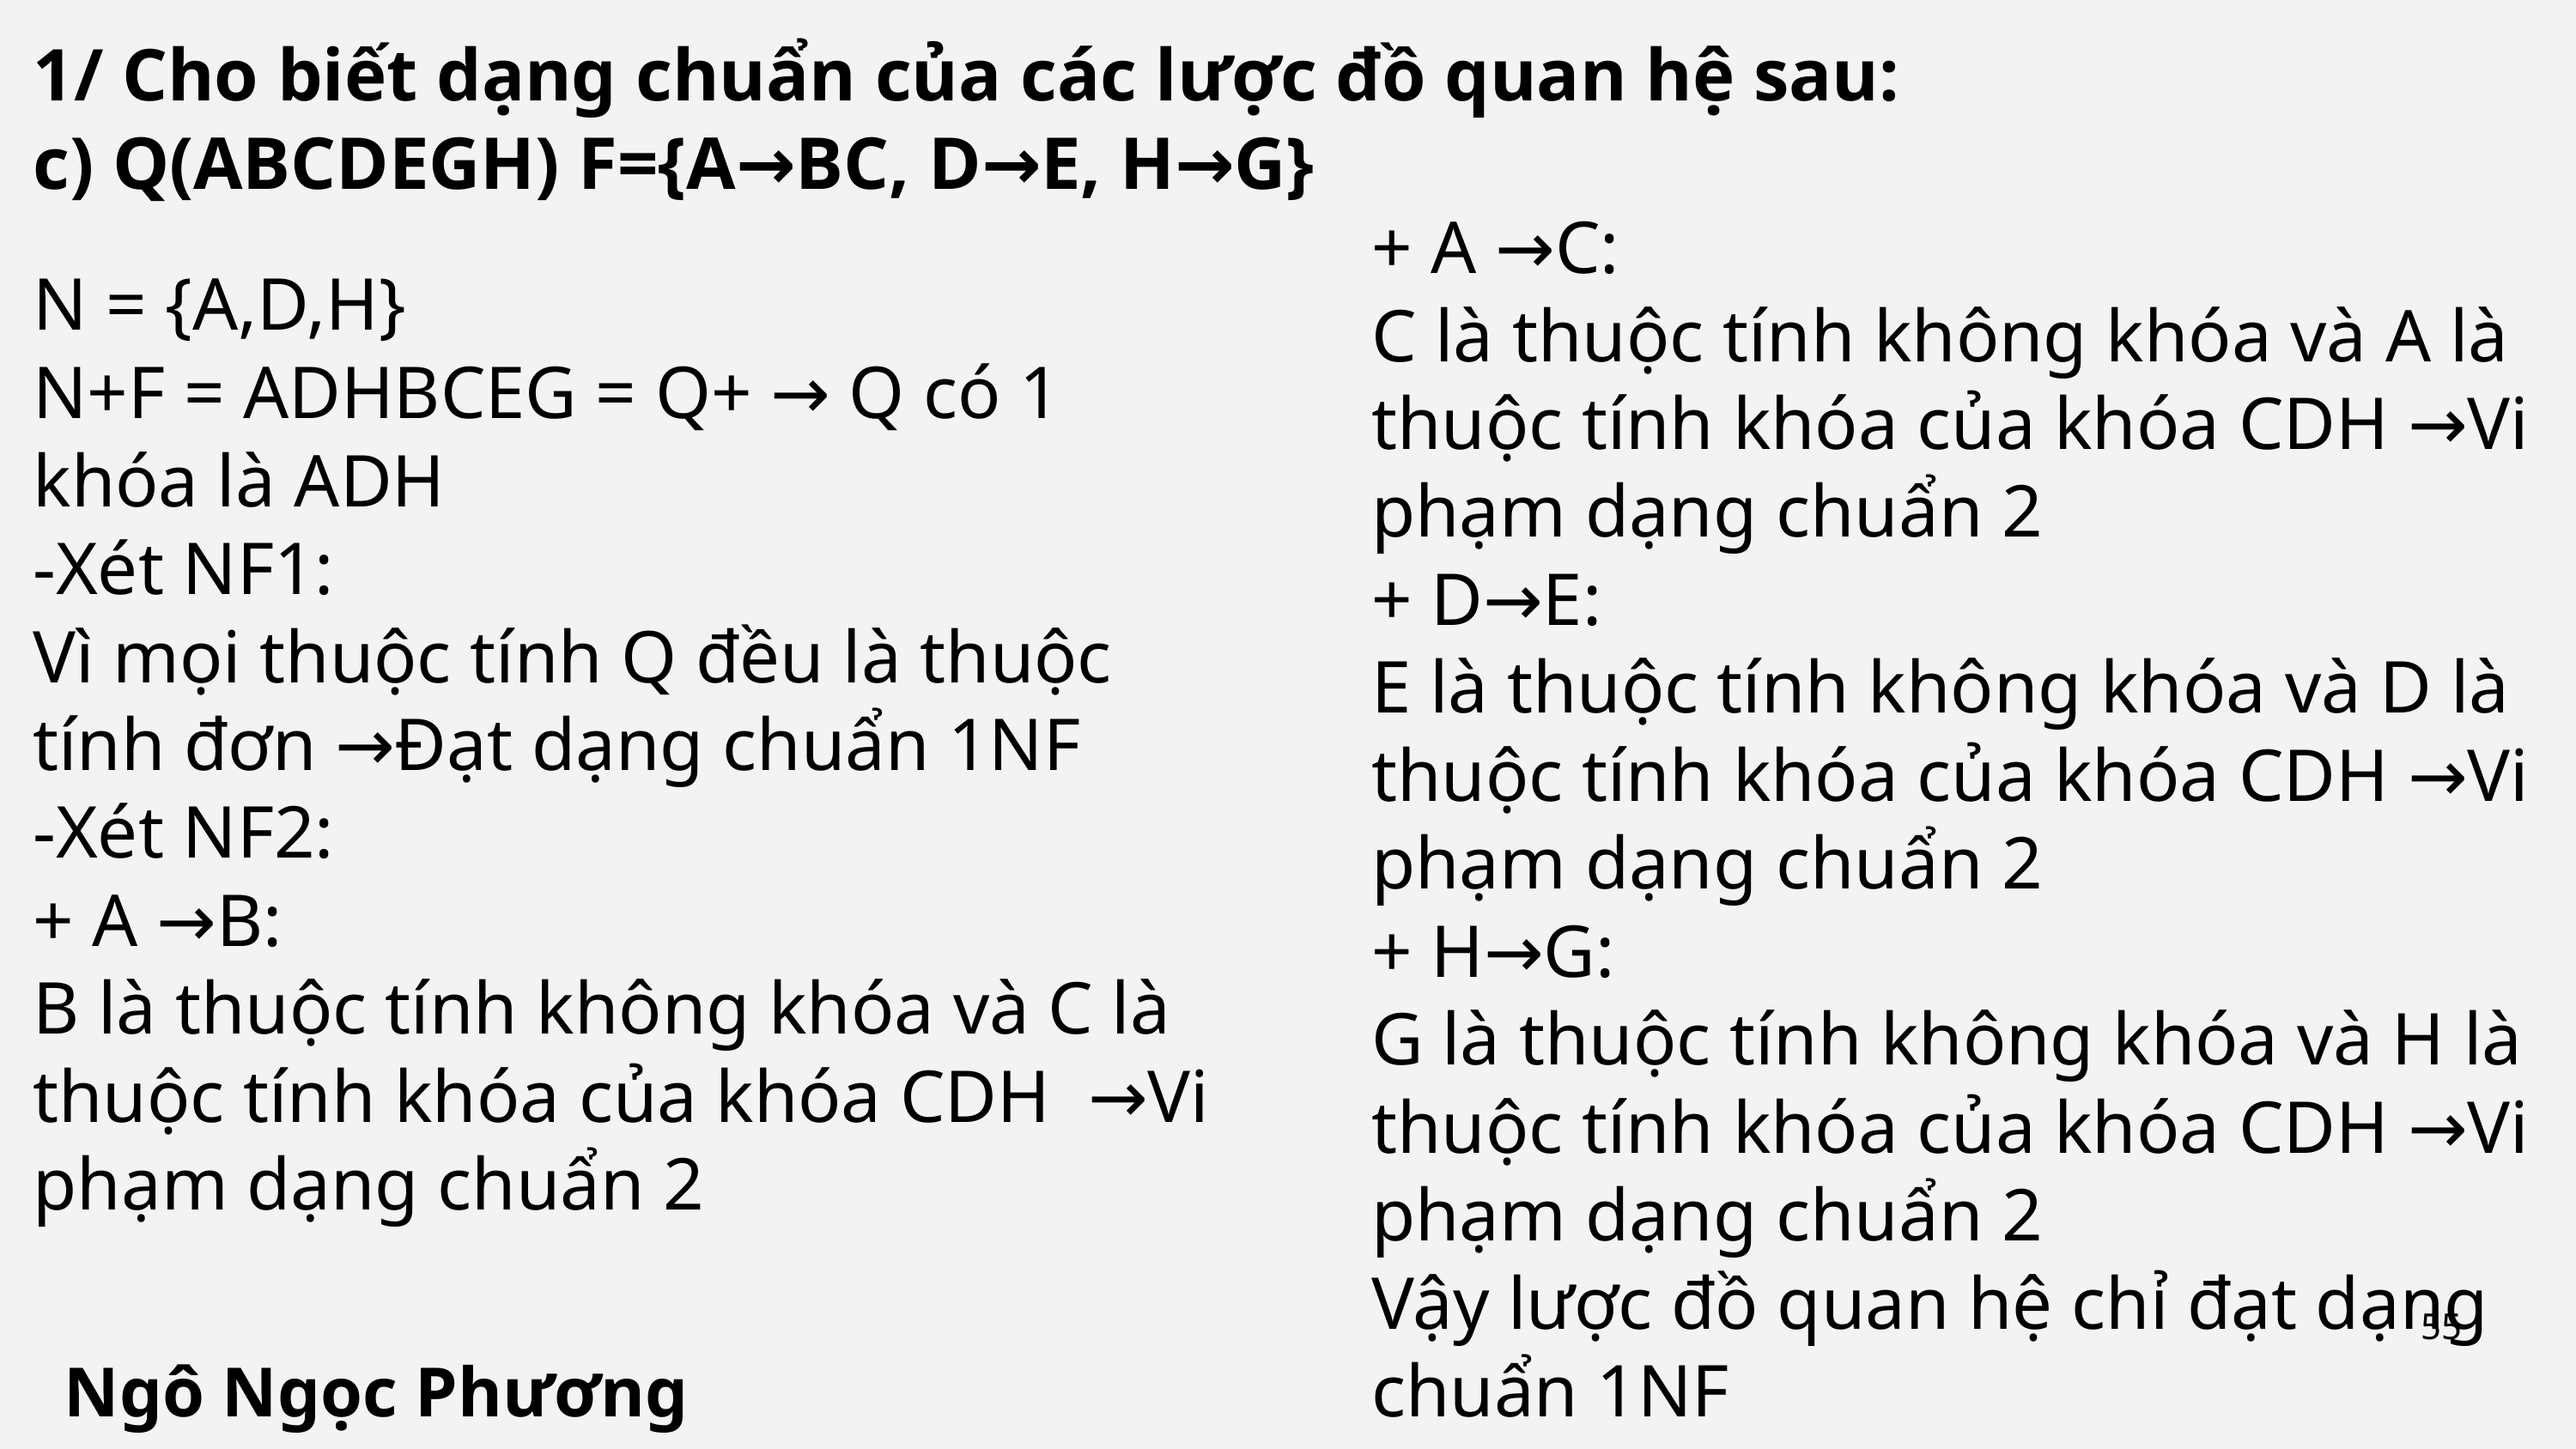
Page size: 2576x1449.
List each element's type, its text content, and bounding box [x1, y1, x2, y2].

text_box Ngô Ngọc Phương Trinh [0, 1335, 753, 1449]
text_box + A →C: C là thuộc tính không khóa và A là thuộc tính khóa của khóa CDH →Vi phạm dạng chuẩn 2 + D→E: E là thuộc tính không khóa và D là thuộc tính khóa của khóa CDH →Vi phạm dạng chuẩn 2 + H→G: G là thuộc tính không khóa và H là thuộc tính khóa của khóa CDH →Vi phạm dạng chuẩn 2 Vậy lược đồ quan hệ chỉ đạt dạng chuẩn 1NF [1371, 199, 2576, 1449]
text_box 1/ Cho biết dạng chuẩn của các lược đồ quan hệ sau: c) Q(ABCDEGH) F={A→BC, D→E, H→G} [33, 27, 2494, 203]
text_box N = {A,D,H} N+F = ADHBCEG = Q+ → Q có 1 khóa là ADH -Xét NF1: Vì mọi thuộc tính Q đều là thuộc tính đơn →Đạt dạng chuẩn 1NF -Xét NF2: + A →B: B là thuộc tính không khóa và C là thuộc tính khóa của khóa CDH →Vi phạm dạng chuẩn 2 [33, 257, 1228, 1313]
